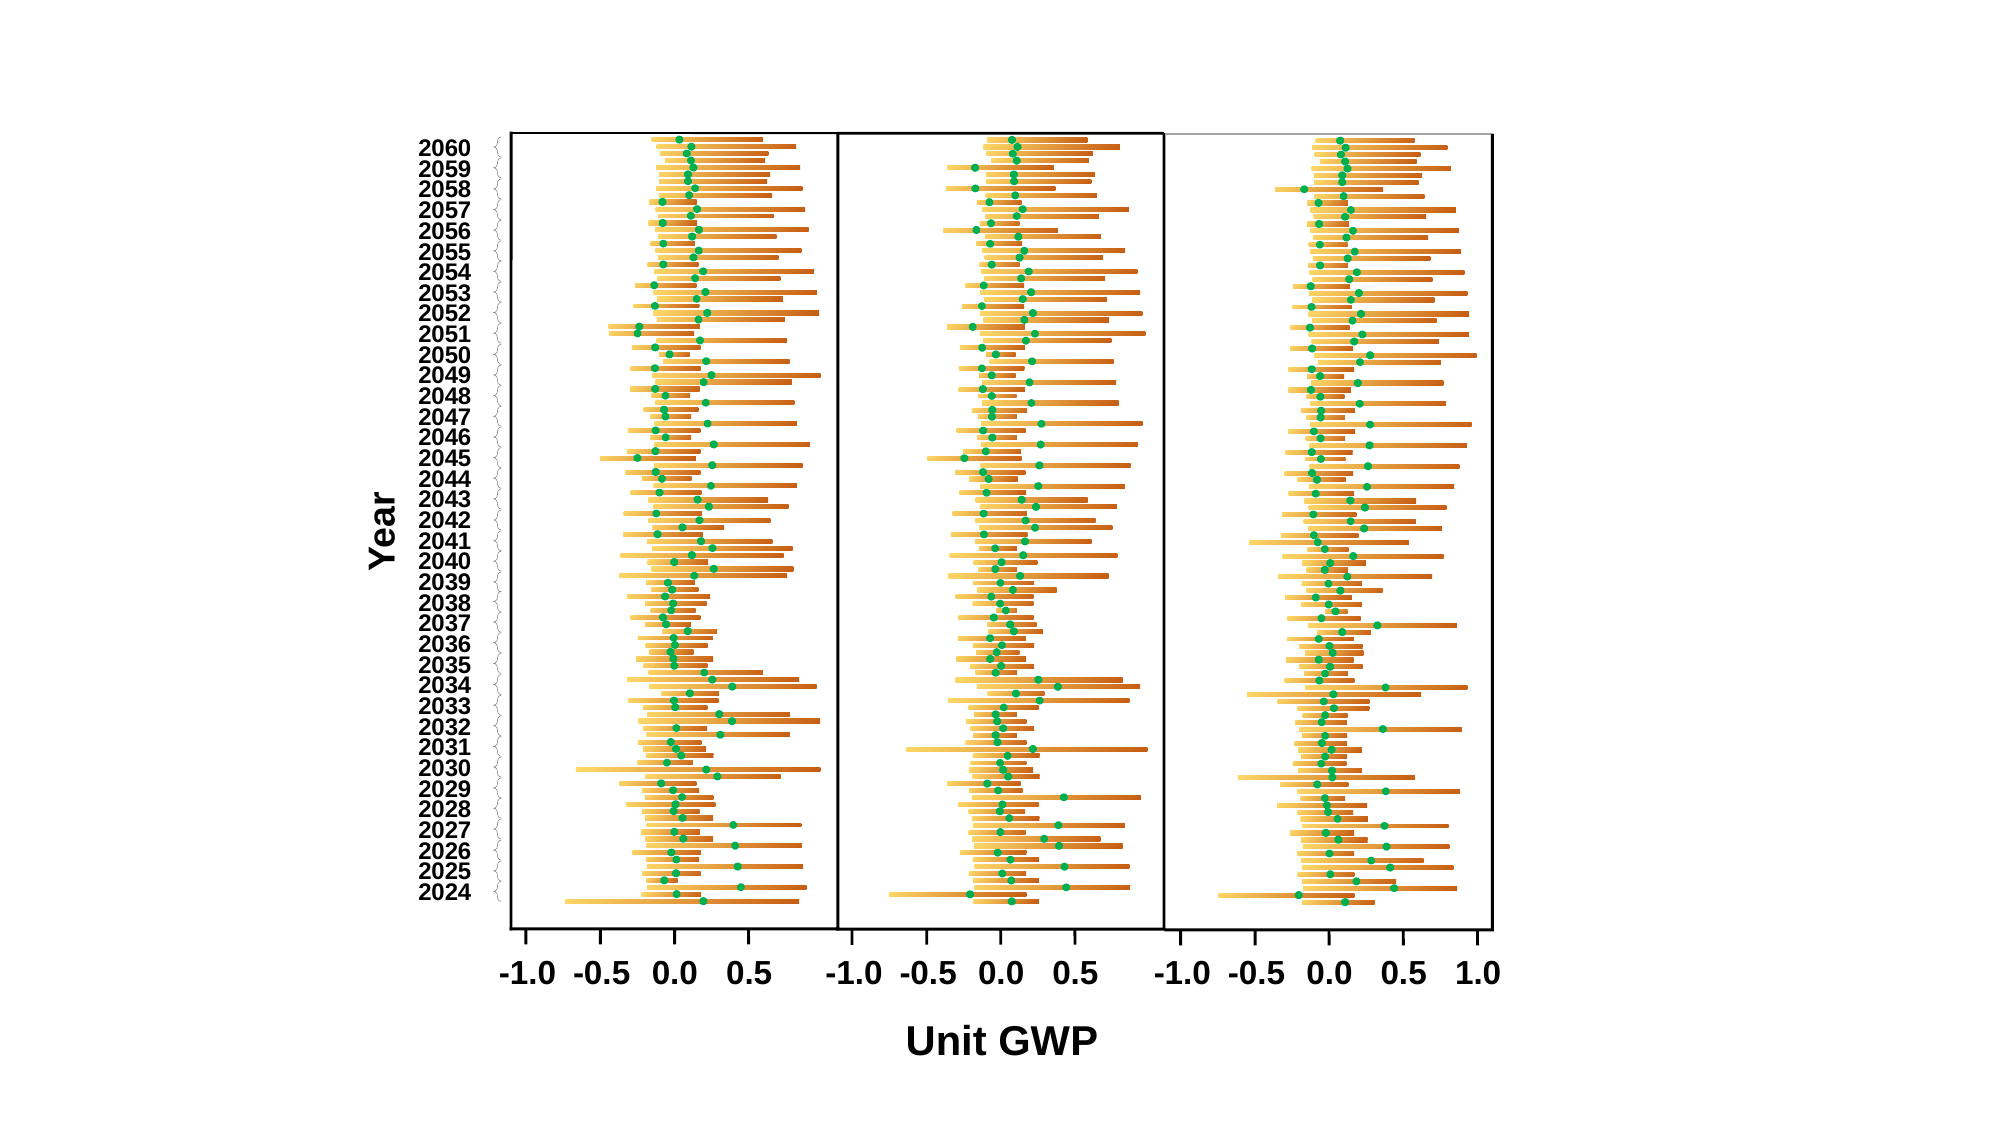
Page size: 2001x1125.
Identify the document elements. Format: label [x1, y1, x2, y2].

text_box [357, 125, 1502, 1064]
